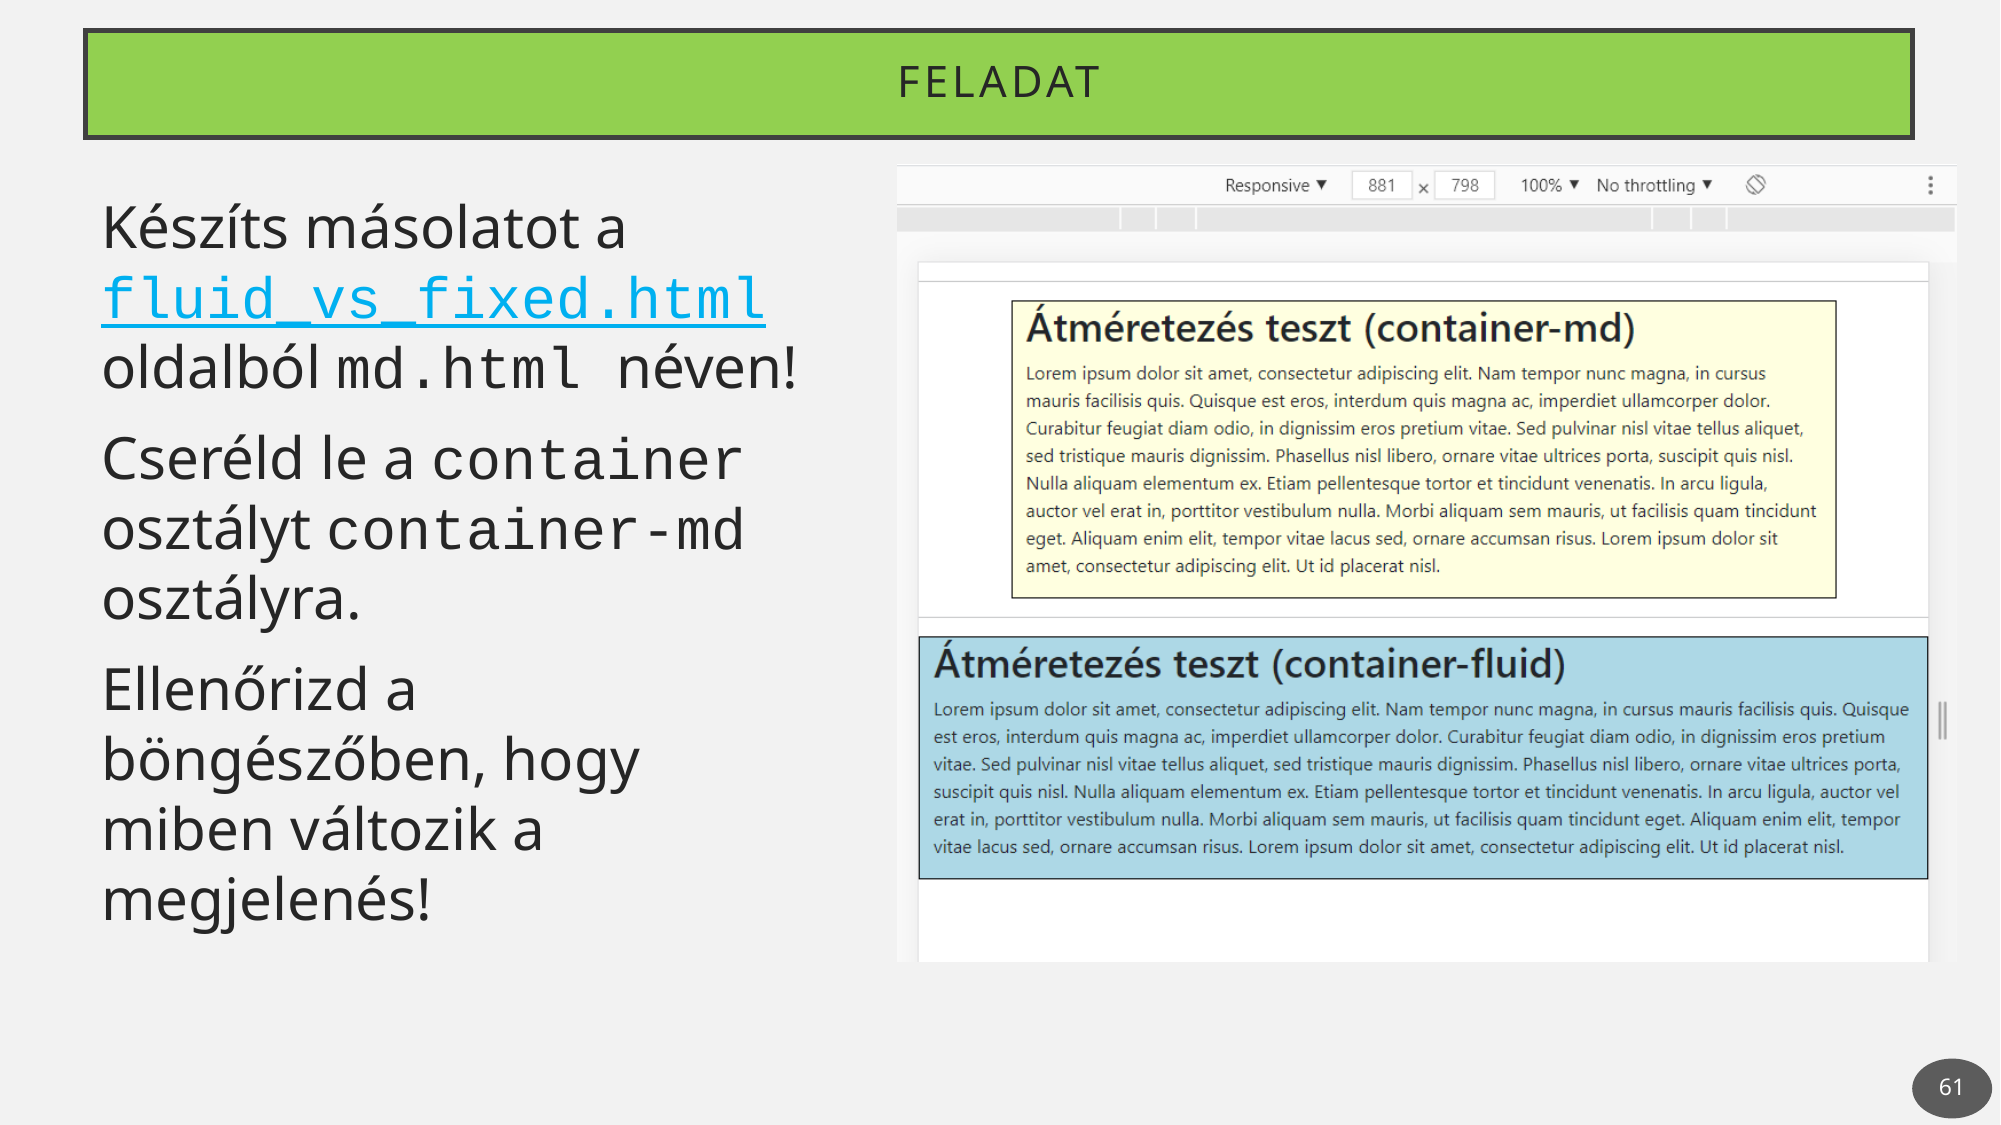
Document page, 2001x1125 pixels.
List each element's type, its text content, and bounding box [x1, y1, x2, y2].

slide_number 61 [1912, 1058, 1993, 1119]
list Készíts másolatot a fluid_vs_fixed.html oldalból md.html néven! Cseréld le a container osztályt container-md osztályra. Ellenőrizd a böngészőben, hogy miben változik a megjelenés! [86, 182, 820, 1037]
picture [897, 164, 1957, 962]
title Feladat [83, 28, 1915, 140]
